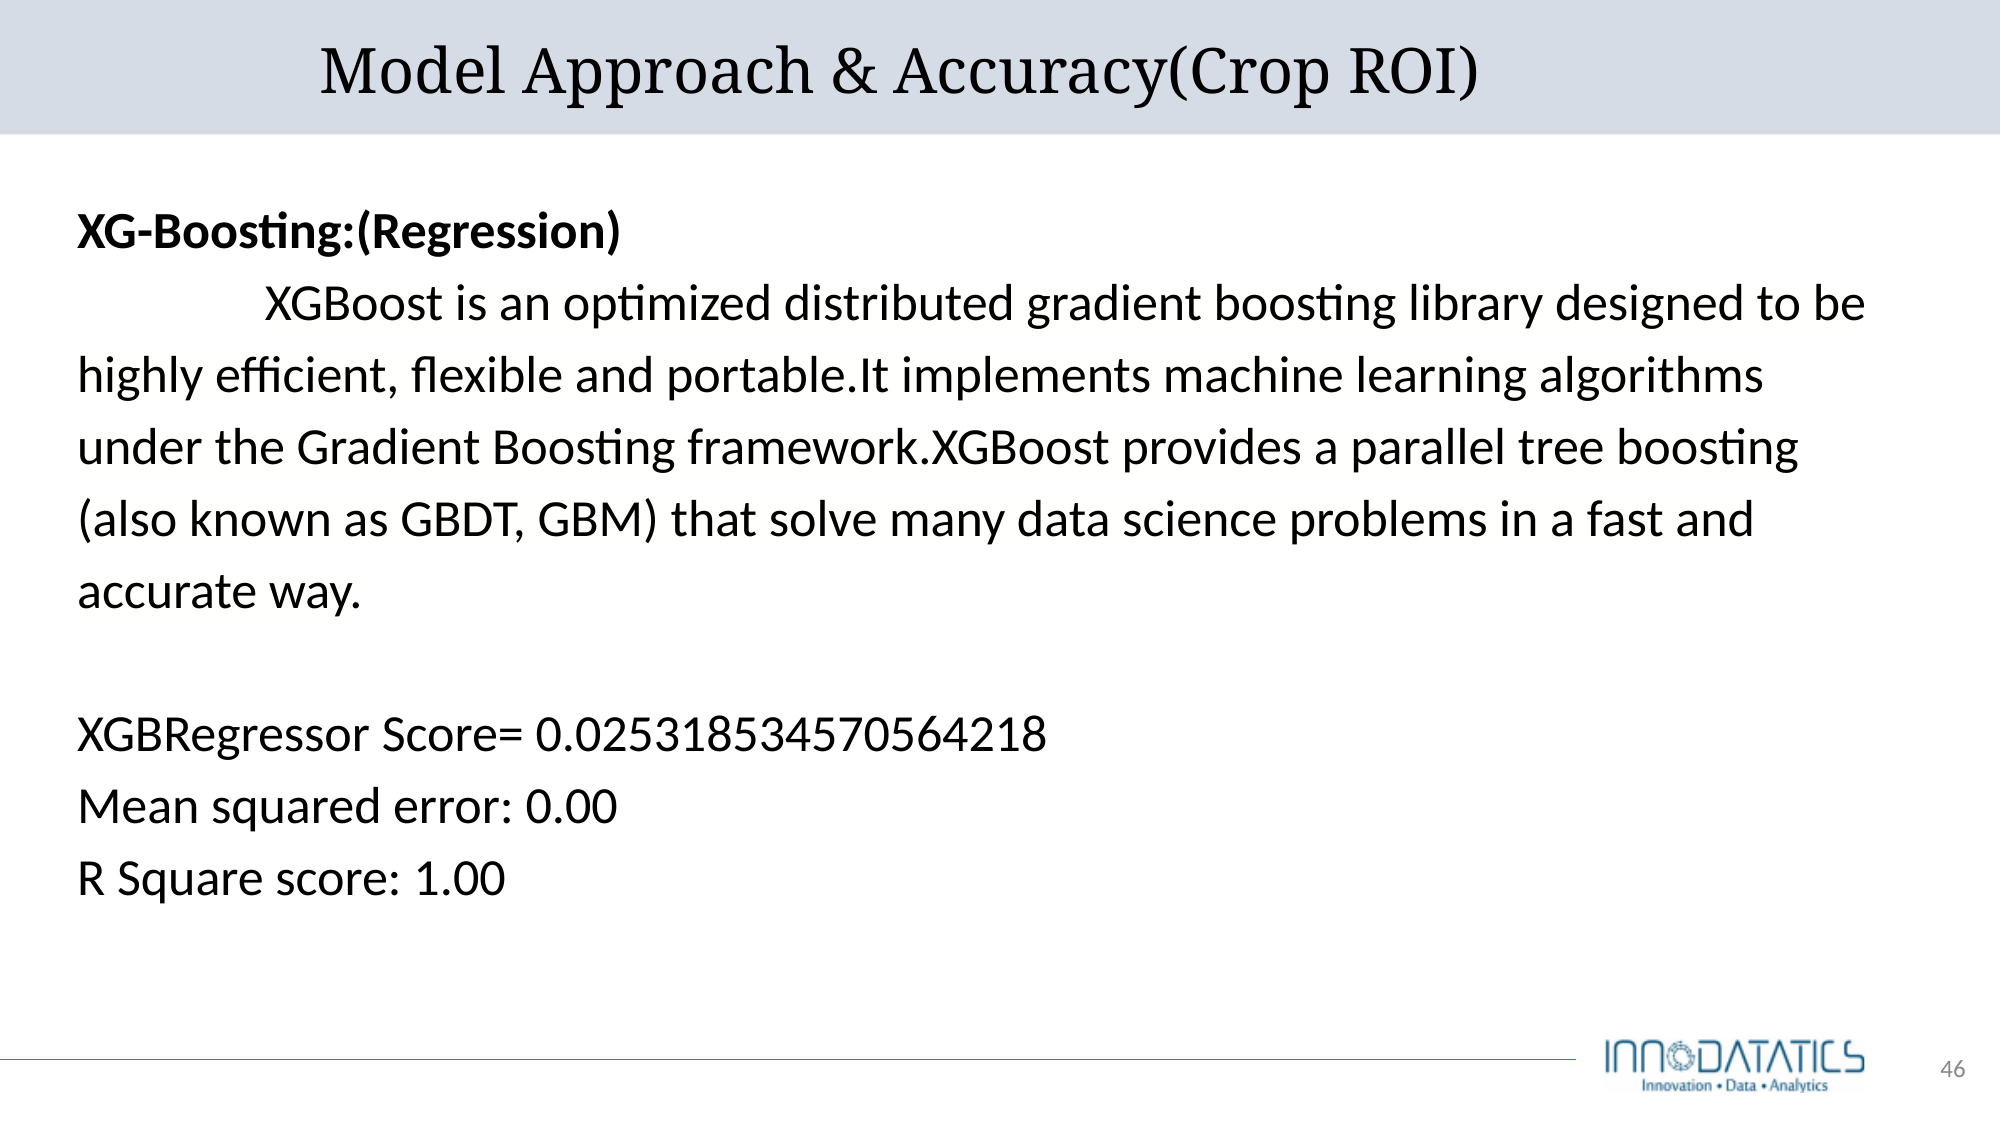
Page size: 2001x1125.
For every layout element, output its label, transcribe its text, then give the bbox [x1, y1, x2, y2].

slide_number ‹#› [1931, 733, 1974, 1125]
text_box XG-Boosting:(Regression) XGBoost is an optimized distributed gradient boosting library designed to be highly efficient, flexible and portable.It implements machine learning algorithms under the Gradient Boosting framework.XGBoost provides a parallel tree boosting (also known as GBDT, GBM) that solve many data science problems in a fast and accurate way. XGBRegressor Score= 0.025318534570564218 Mean squared error: 0.00 R Square score: 1.00 [62, 172, 1916, 1022]
title Model Approach & Accuracy(Crop ROI) [37, 31, 1763, 115]
picture [1603, 1038, 1865, 1093]
